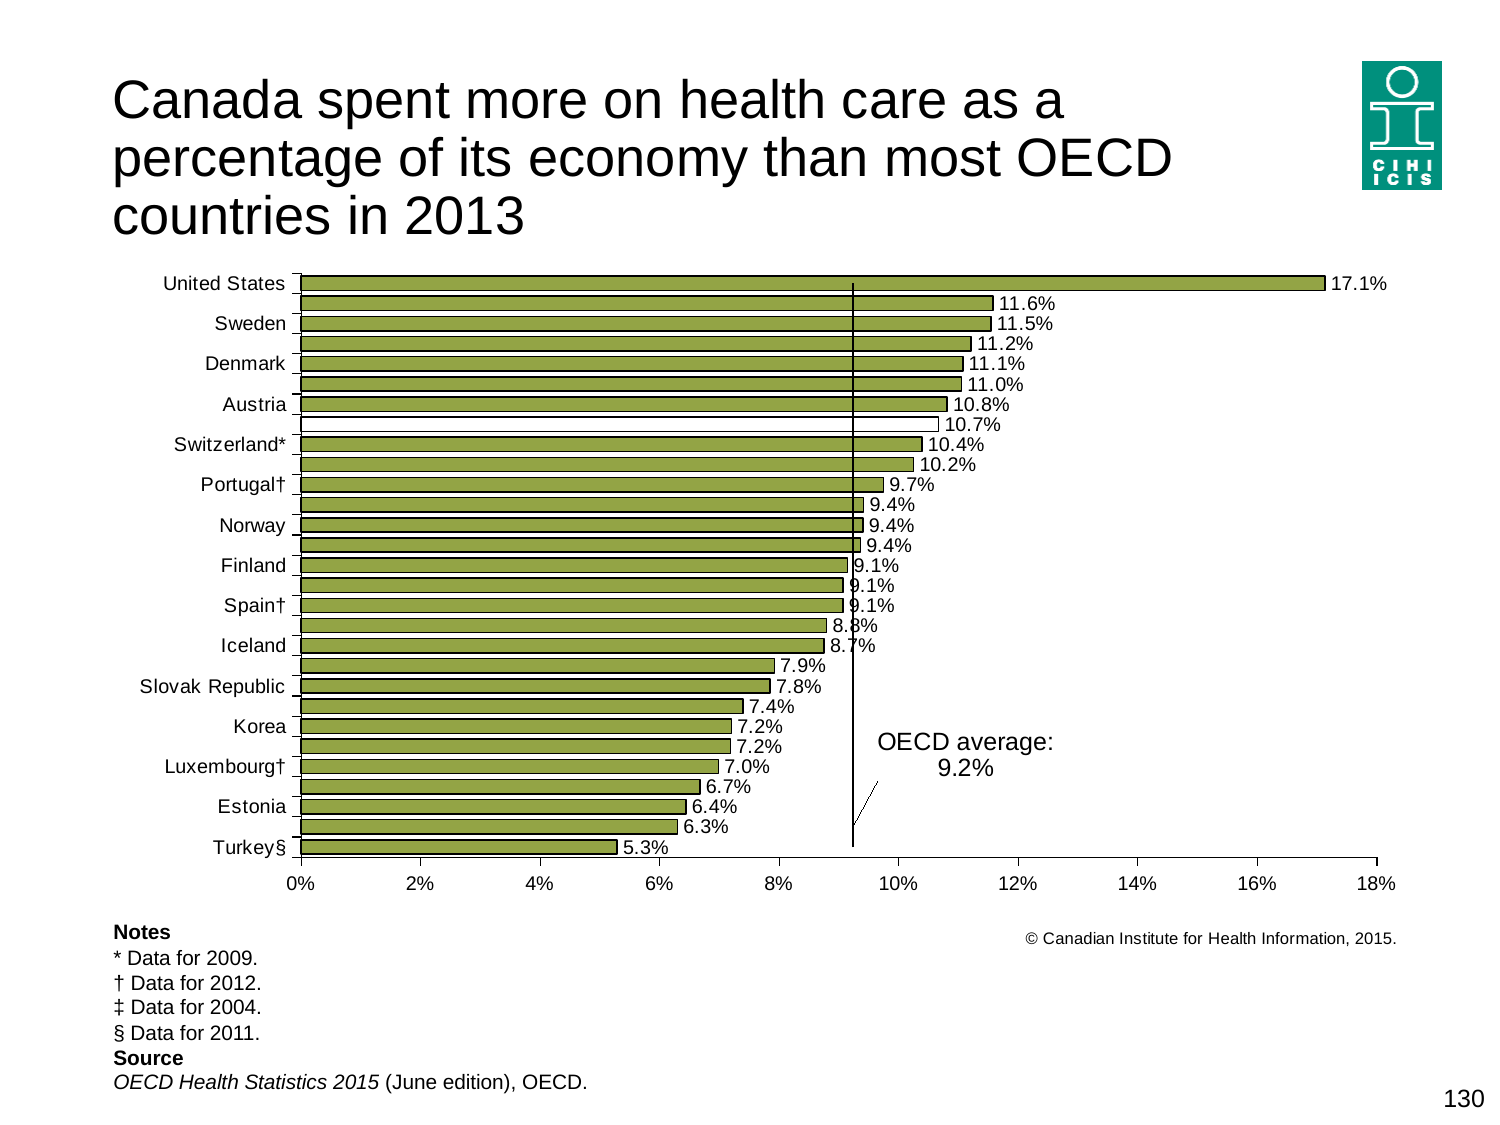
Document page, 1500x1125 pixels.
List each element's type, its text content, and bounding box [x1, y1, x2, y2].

chart [112, 249, 1413, 951]
title Canada spent more on health care as a percentage of its economy than most OECD countries in 2013 [97, 63, 1350, 213]
slide_number 130 [1337, 1074, 1500, 1125]
text_box Notes * Data for 2009. † Data for 2012. ‡ Data for 2004. § Data for 2011. Source OECD Health Statistics 2015 (June edition), OECD. [99, 912, 713, 1101]
picture [1362, 61, 1442, 190]
